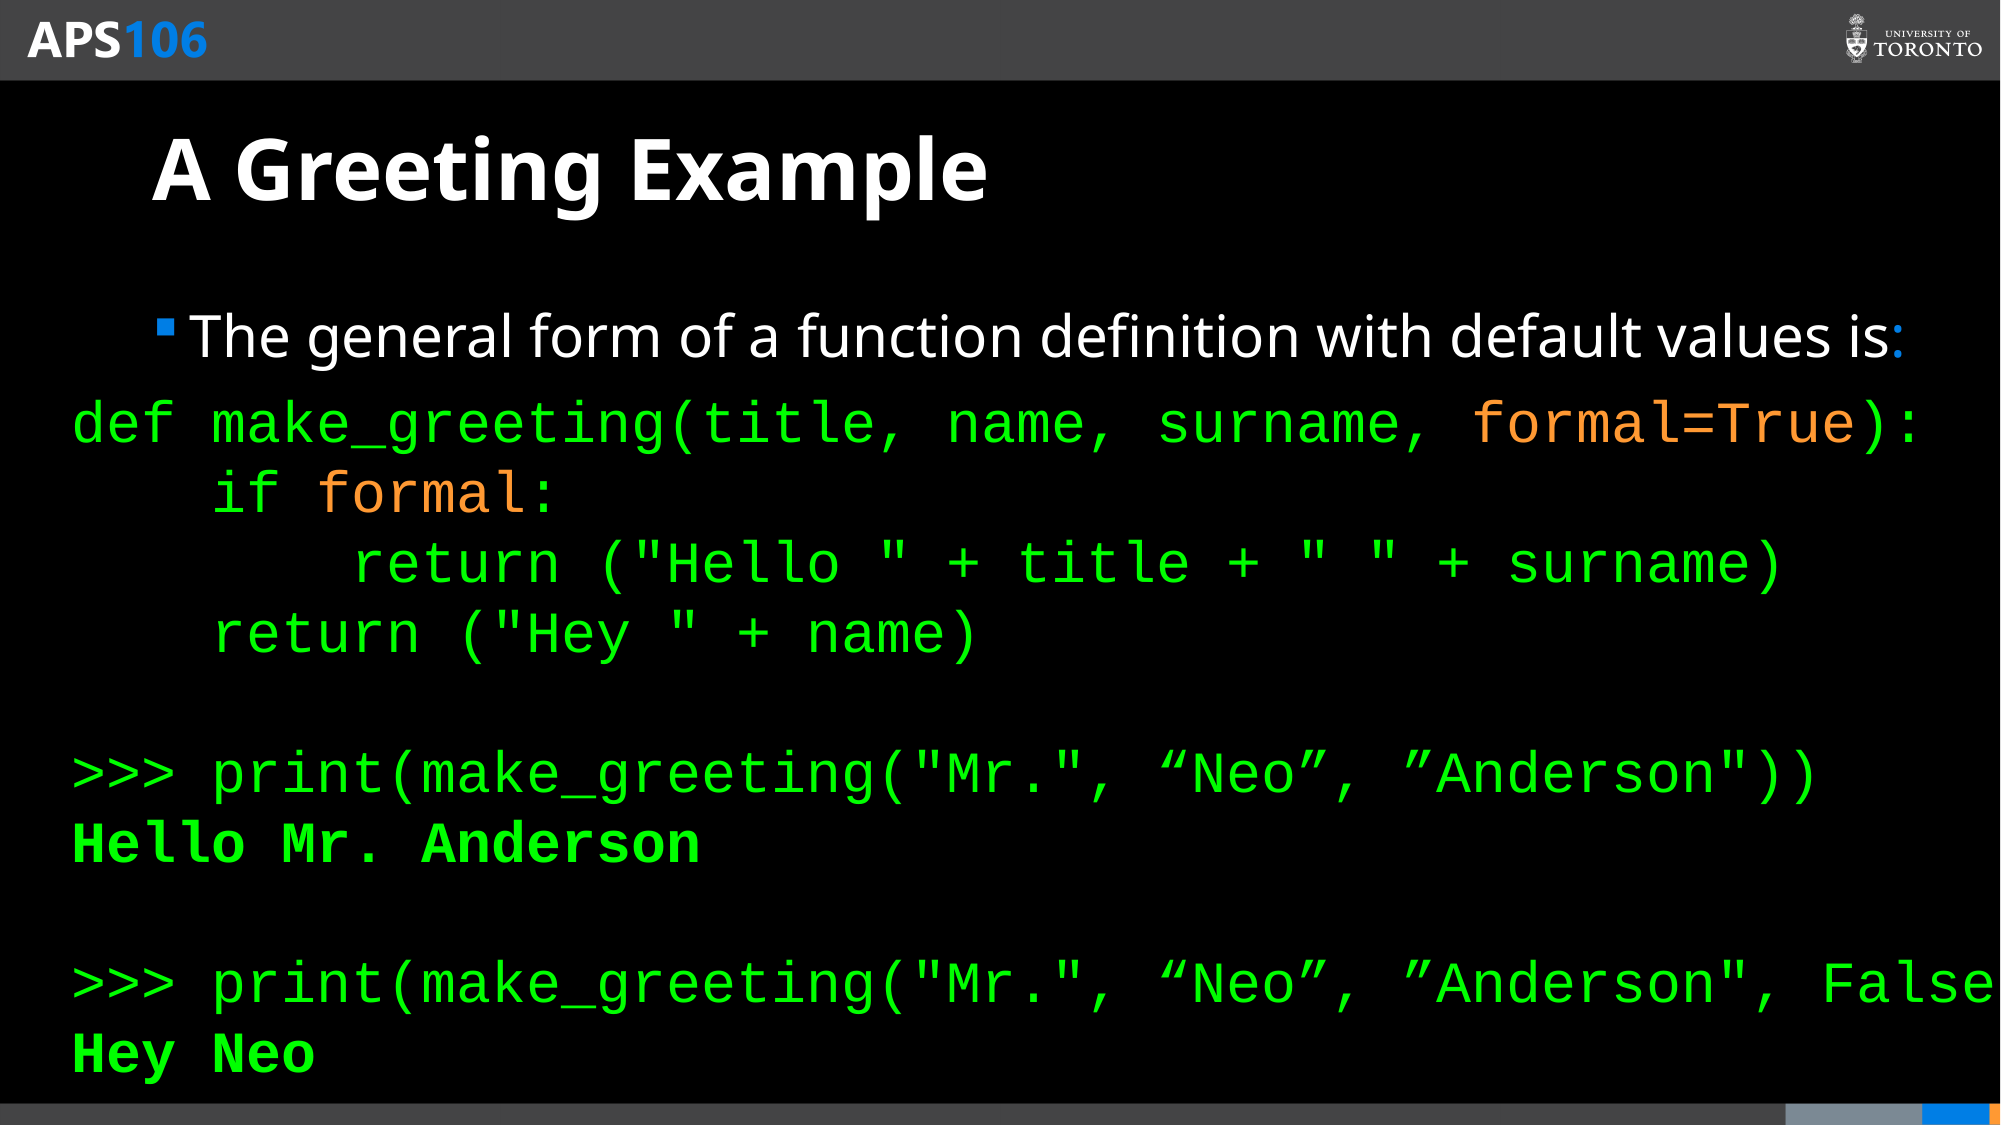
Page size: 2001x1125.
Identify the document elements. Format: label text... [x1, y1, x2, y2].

list The general form of a function definition with default values is: [137, 299, 1946, 376]
title A Greeting Example [137, 119, 1971, 227]
text_box def make_greeting(title, name, surname, formal=True): if formal: return ("Hello " + title + " " + surname) return ("Hey " + name) >>> print(make_greeting("Mr.", “Neo”, ”Anderson")) Hello Mr. Anderson >>> print(make_greeting("Mr.", “Neo”, ”Anderson", False)) Hey Neo [56, 376, 2000, 1125]
picture [0, 0, 2001, 1125]
